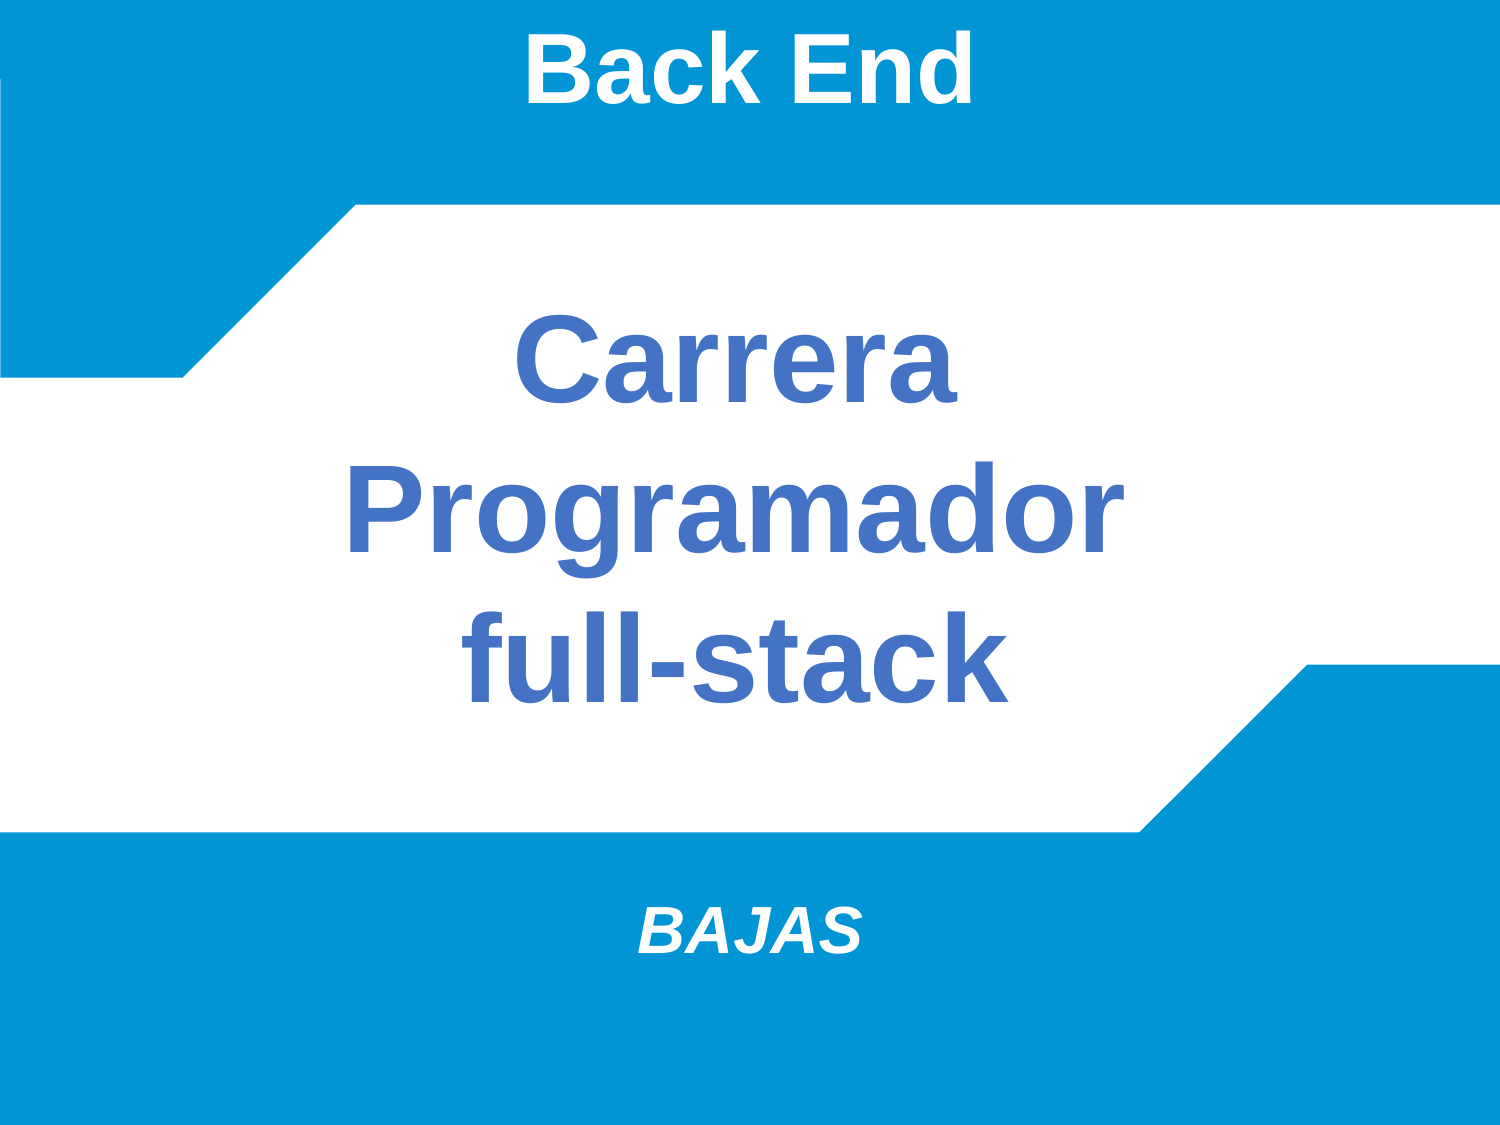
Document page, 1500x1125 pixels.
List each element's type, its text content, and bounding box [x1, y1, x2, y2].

title Back End [15, 0, 1486, 133]
subtitle BAJAS [0, 888, 1500, 979]
